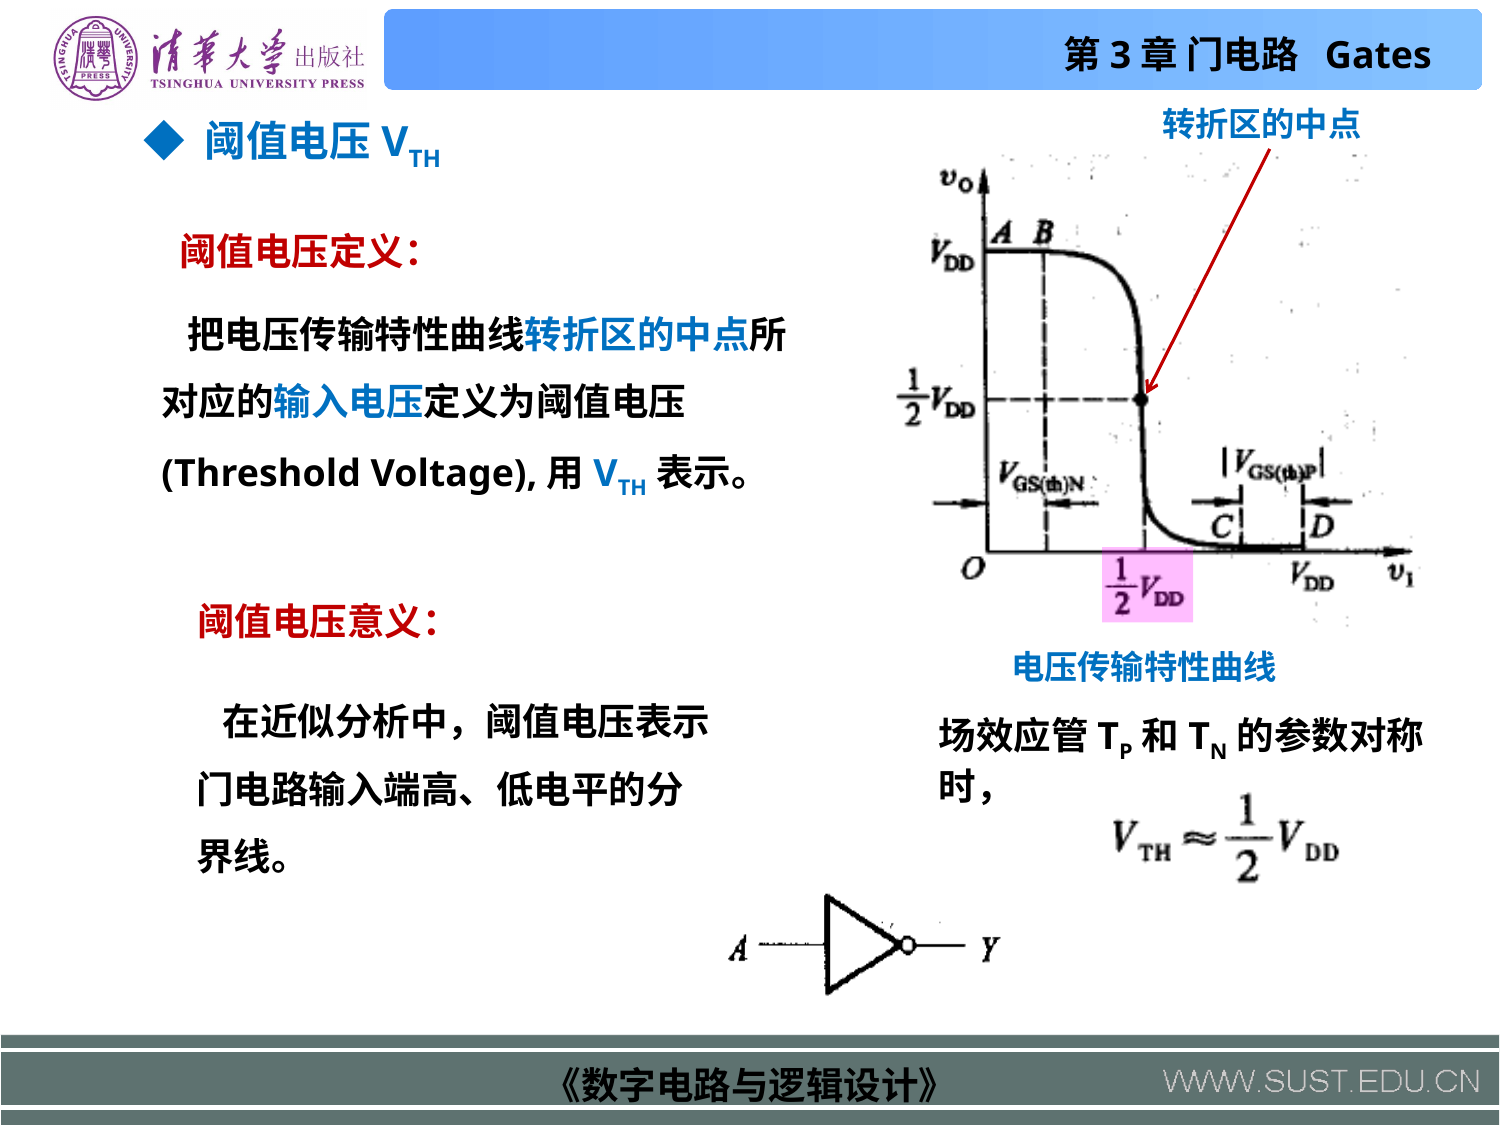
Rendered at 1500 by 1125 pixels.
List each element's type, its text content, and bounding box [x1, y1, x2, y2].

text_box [1146, 148, 1270, 394]
text_box 电平表 [1151, 1057, 1492, 1105]
text_box 在近似分析中，阈值电压表示门电路输入端高、低电平的分界线。 [181, 668, 736, 886]
text_box ◆ 阈值电压VTH [128, 107, 456, 180]
picture [856, 151, 1421, 652]
text_box 场效应管TP和TN的参数对称时， [923, 704, 1493, 816]
text_box 电压传输特性曲线 [996, 652, 1293, 694]
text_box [709, 887, 1021, 1017]
text_box 阈值电压定义： [164, 220, 457, 280]
text_box 把电压传输特性曲线转折区的中点所对应的输入电压定义为阈值电压(Threshold Voltage),用VTH表示。 [146, 280, 804, 508]
picture [1111, 782, 1348, 899]
text_box 阈值电压意义： [182, 568, 475, 651]
picture [50, 8, 367, 110]
text_box 转折区的中点 [1147, 95, 1377, 151]
